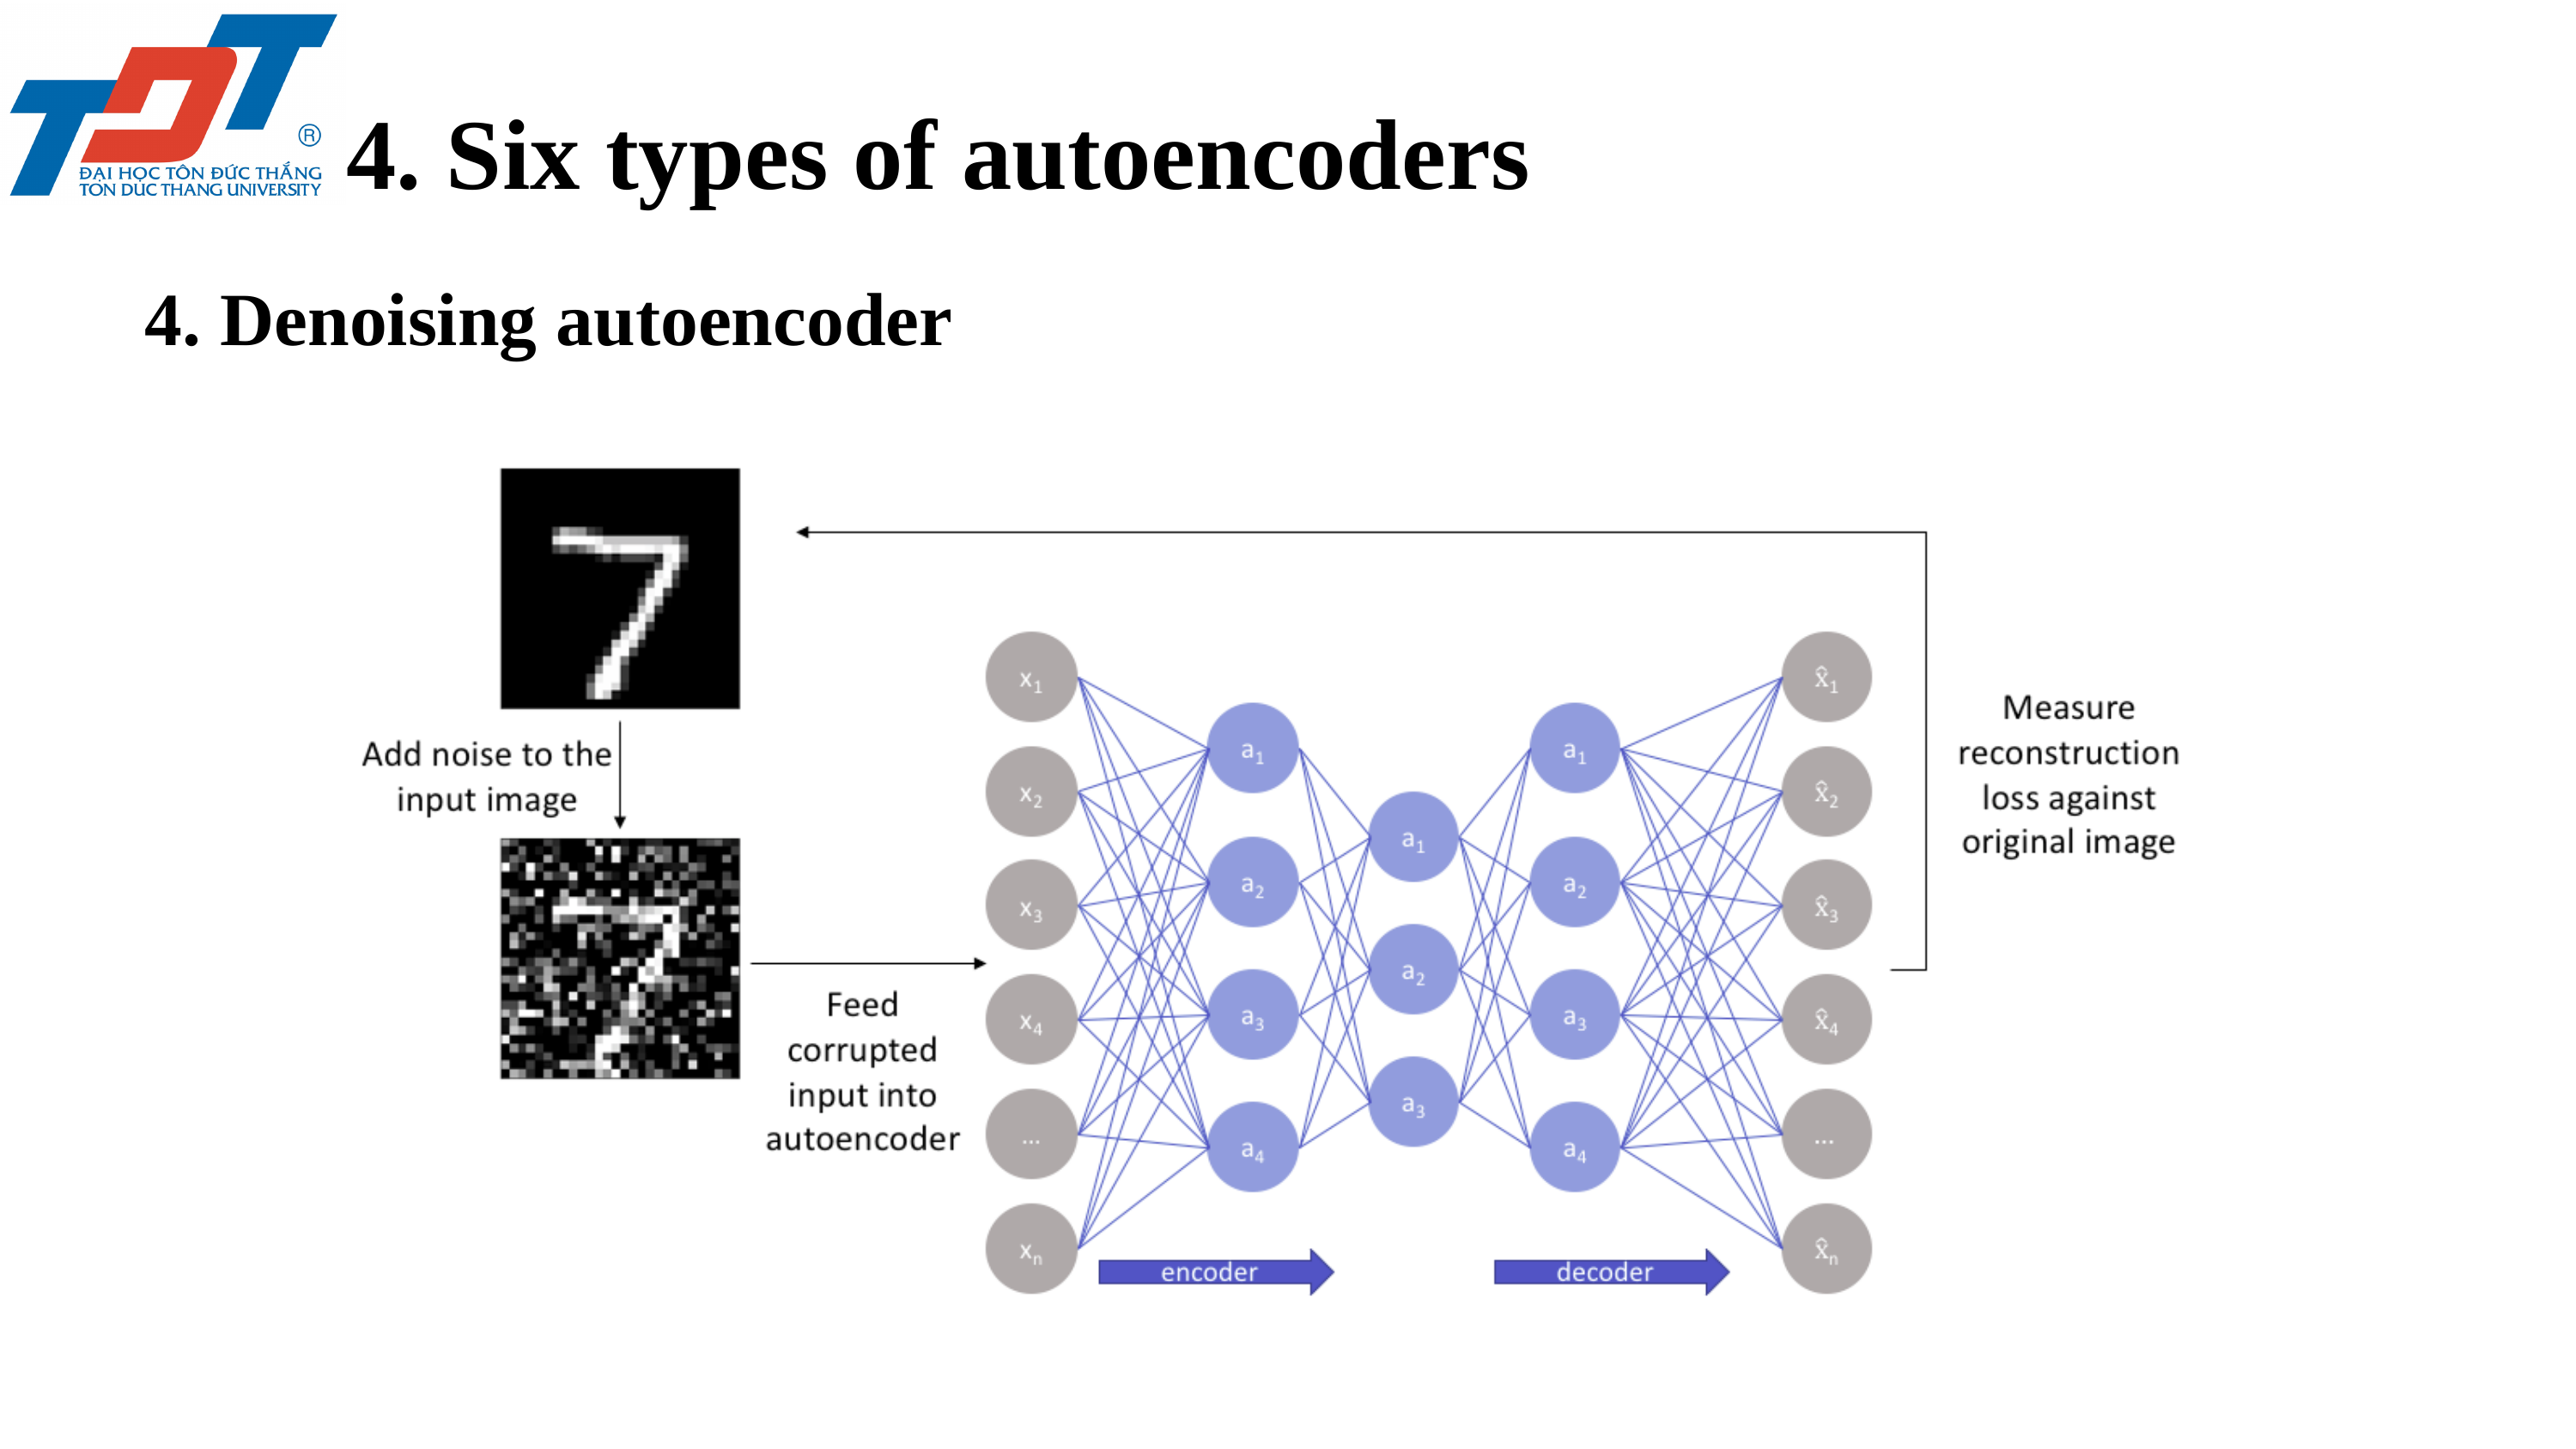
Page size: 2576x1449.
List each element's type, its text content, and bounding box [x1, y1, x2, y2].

text_box [0, 3, 347, 205]
text_box 4. Six types of autoencoders [346, 69, 2432, 209]
text_box 4. Denoising autoencoder [144, 255, 2432, 361]
text_box [318, 417, 2258, 1304]
